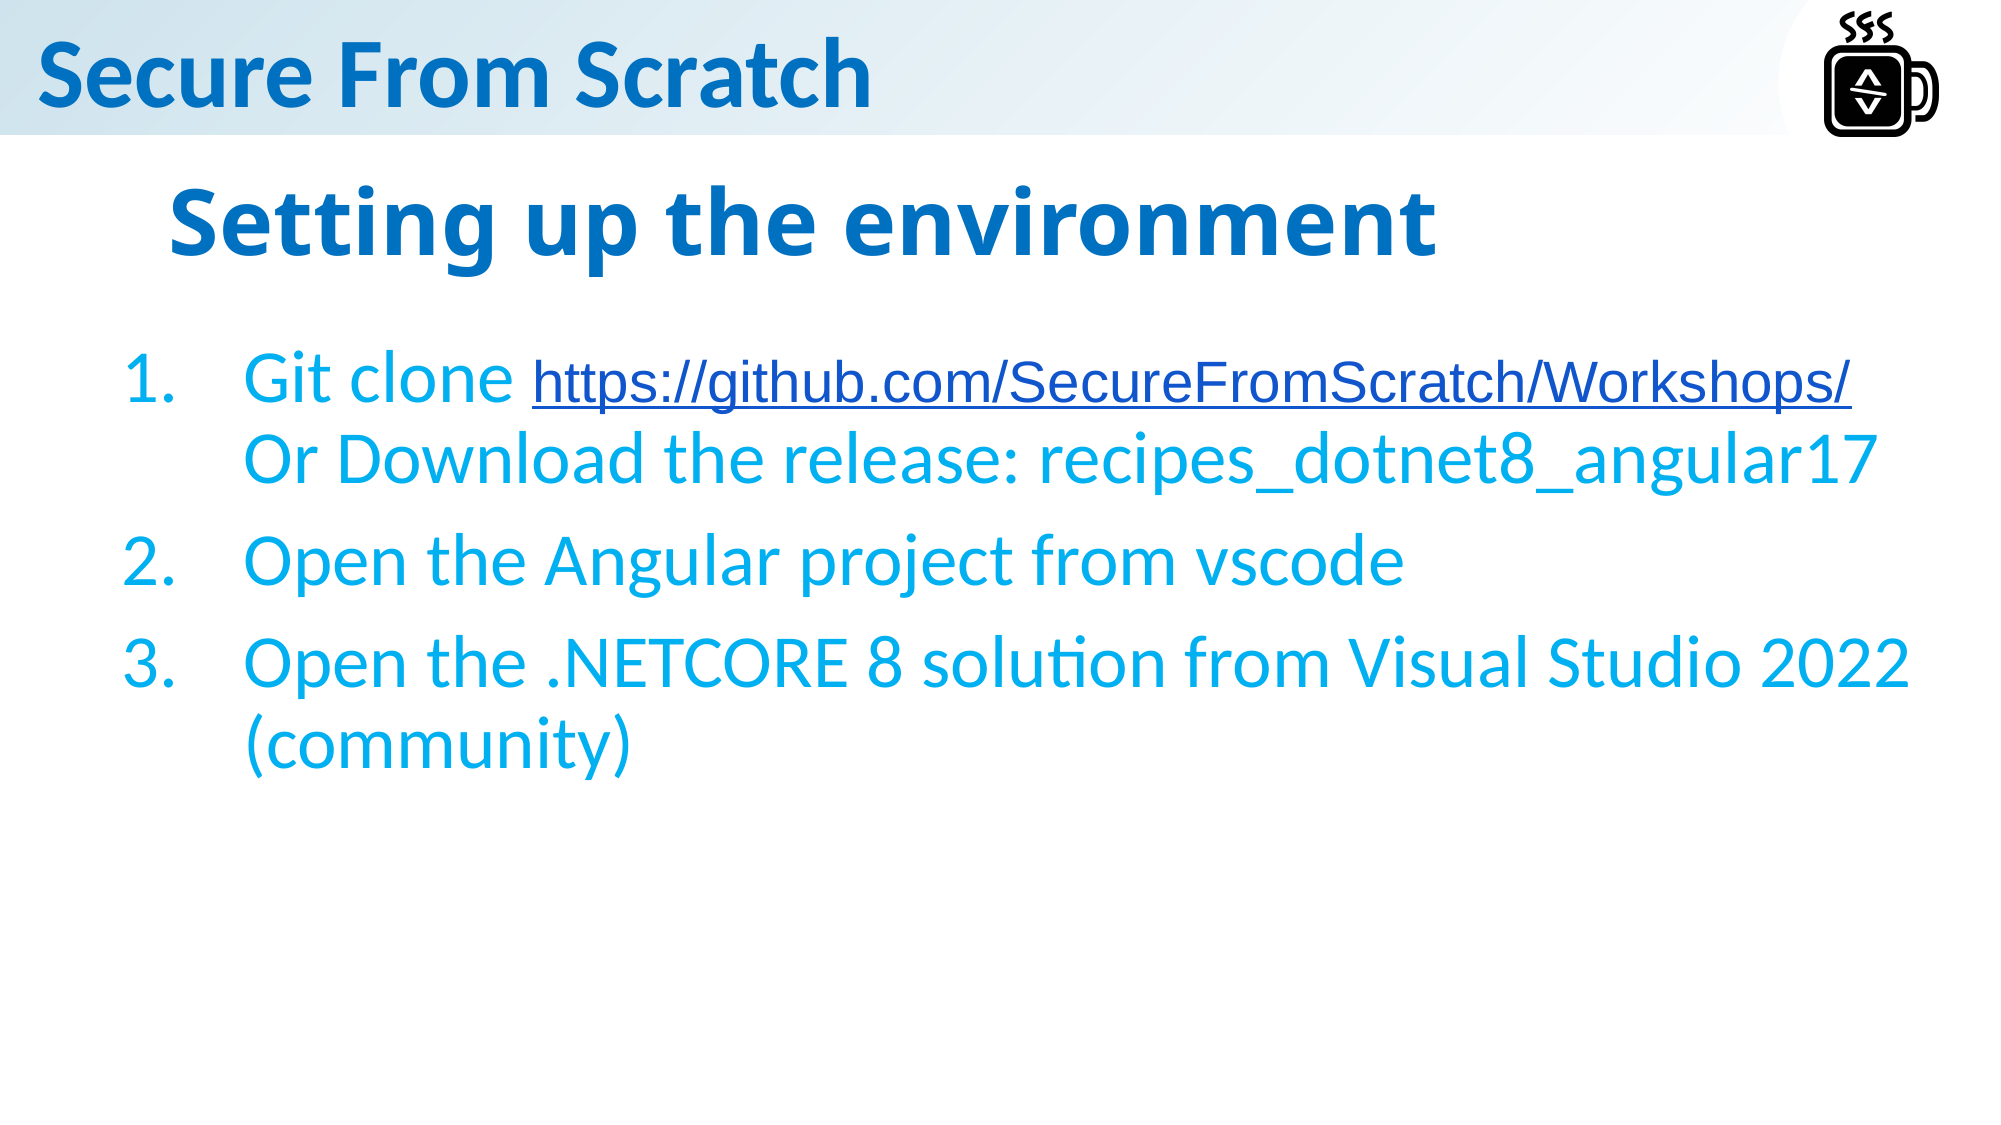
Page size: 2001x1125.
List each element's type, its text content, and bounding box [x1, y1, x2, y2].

list Git clone https://github.com/SecureFromScratch/Workshops/ Or Download the release: recipes_dotnet8_angular17 Open the Angular project from vscode Open the .NETCORE 8 solution from Visual Studio 2022 (community) [106, 330, 1973, 1125]
title Setting up the environment [106, 156, 2000, 296]
picture [1824, 11, 1939, 137]
